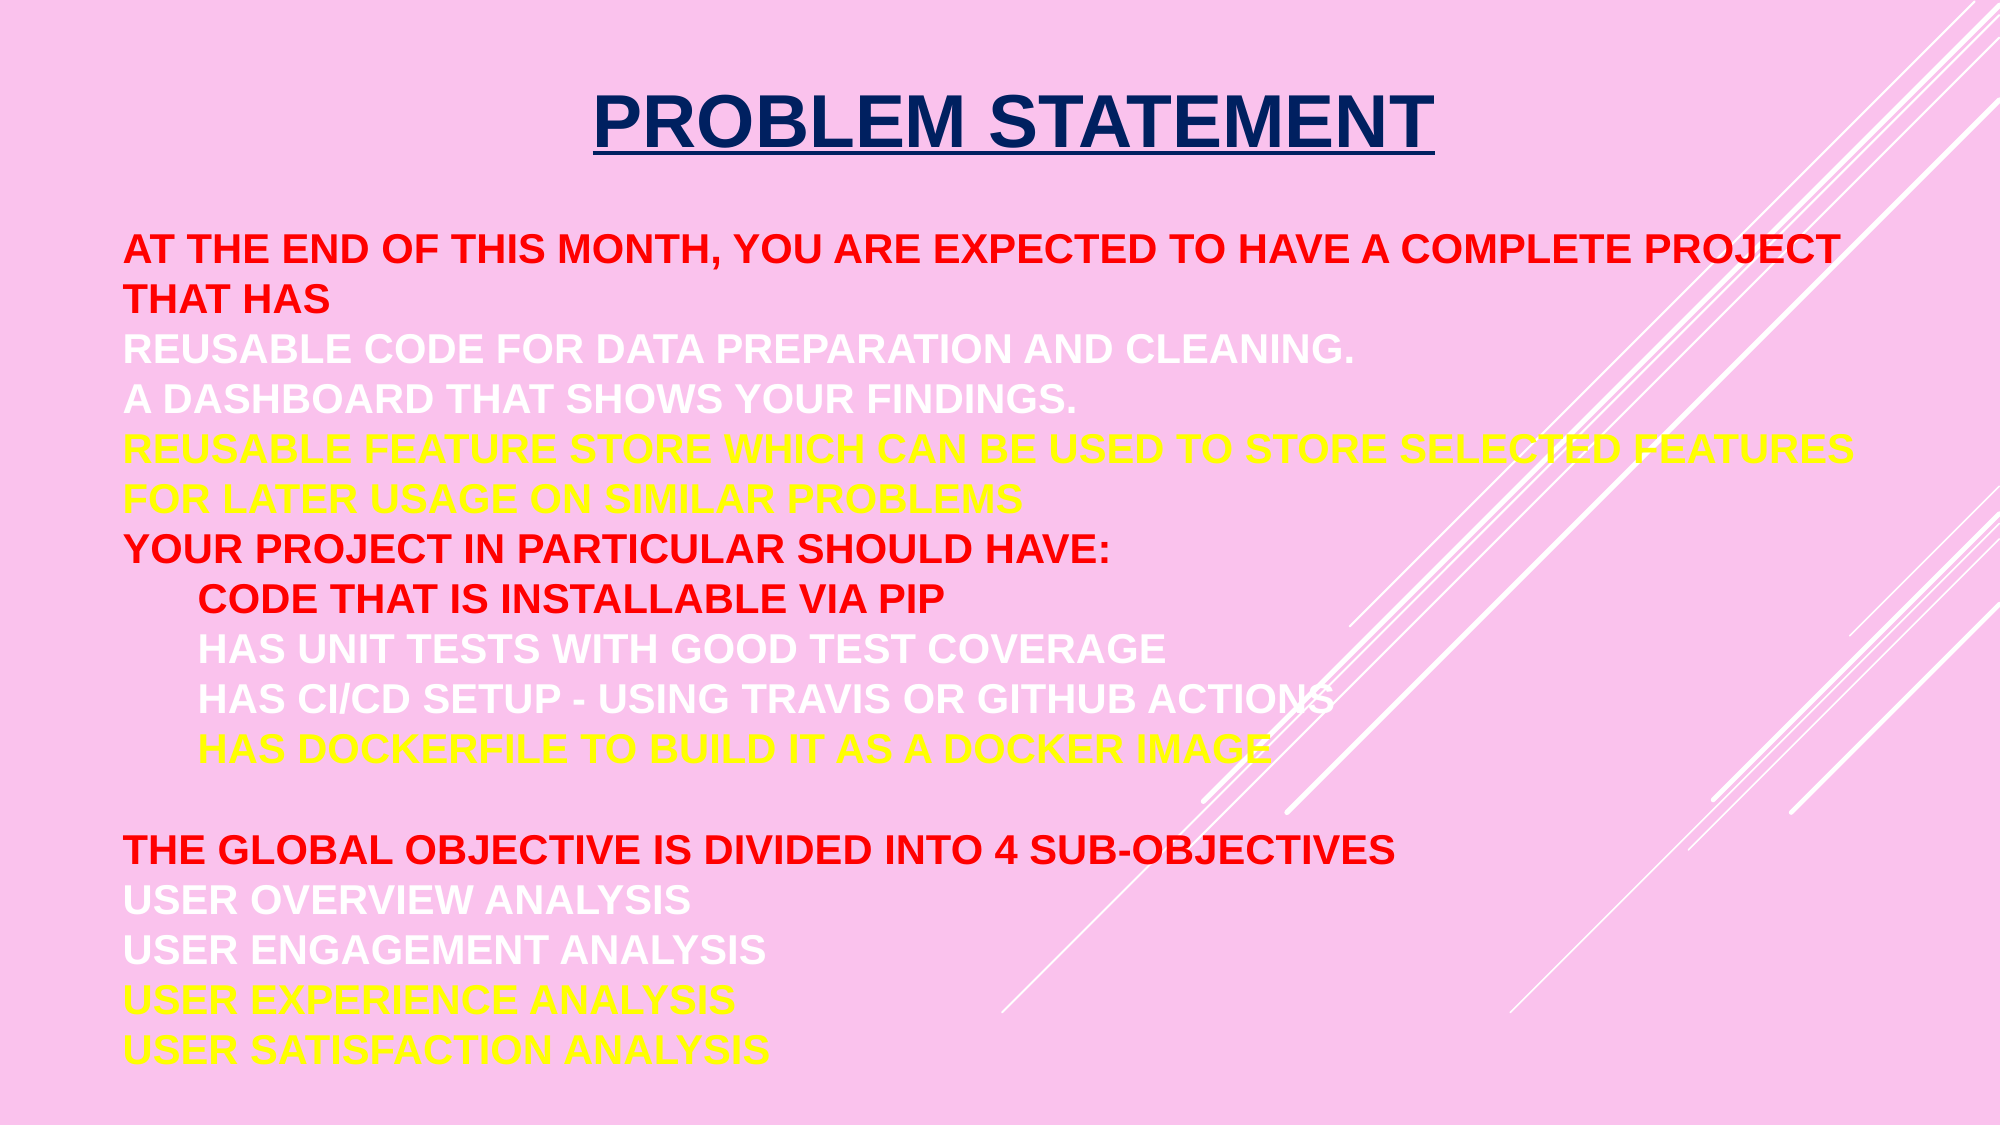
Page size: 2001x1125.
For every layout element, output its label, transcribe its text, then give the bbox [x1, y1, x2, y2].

text_box PROBLEM STATEMENT AT THE END OF THIS MONTH, YOU ARE EXPECTED TO HAVE A COMPLETE PROJECT THAT HAS REUSABLE CODE FOR DATA PREPARATION AND CLEANING. A DASHBOARD THAT SHOWS YOUR FINDINGS. REUSABLE FEATURE STORE WHICH CAN BE USED TO STORE SELECTED FEATURES FOR LATER USAGE ON SIMILAR PROBLEMS YOUR PROJECT IN PARTICULAR SHOULD HAVE: CODE THAT IS INSTALLABLE VIA PIP HAS UNIT TESTS WITH GOOD TEST COVERAGE HAS CI/CD SETUP - USING TRAVIS OR GITHUB ACTIONS HAS DOCKERFILE TO BUILD IT AS A DOCKER IMAGE THE GLOBAL OBJECTIVE IS DIVIDED INTO 4 SUB-OBJECTIVES USER OVERVIEW ANALYSIS USER ENGAGEMENT ANALYSIS USER EXPERIENCE ANALYSIS USER SATISFACTION ANALYSIS [108, 14, 1920, 1080]
